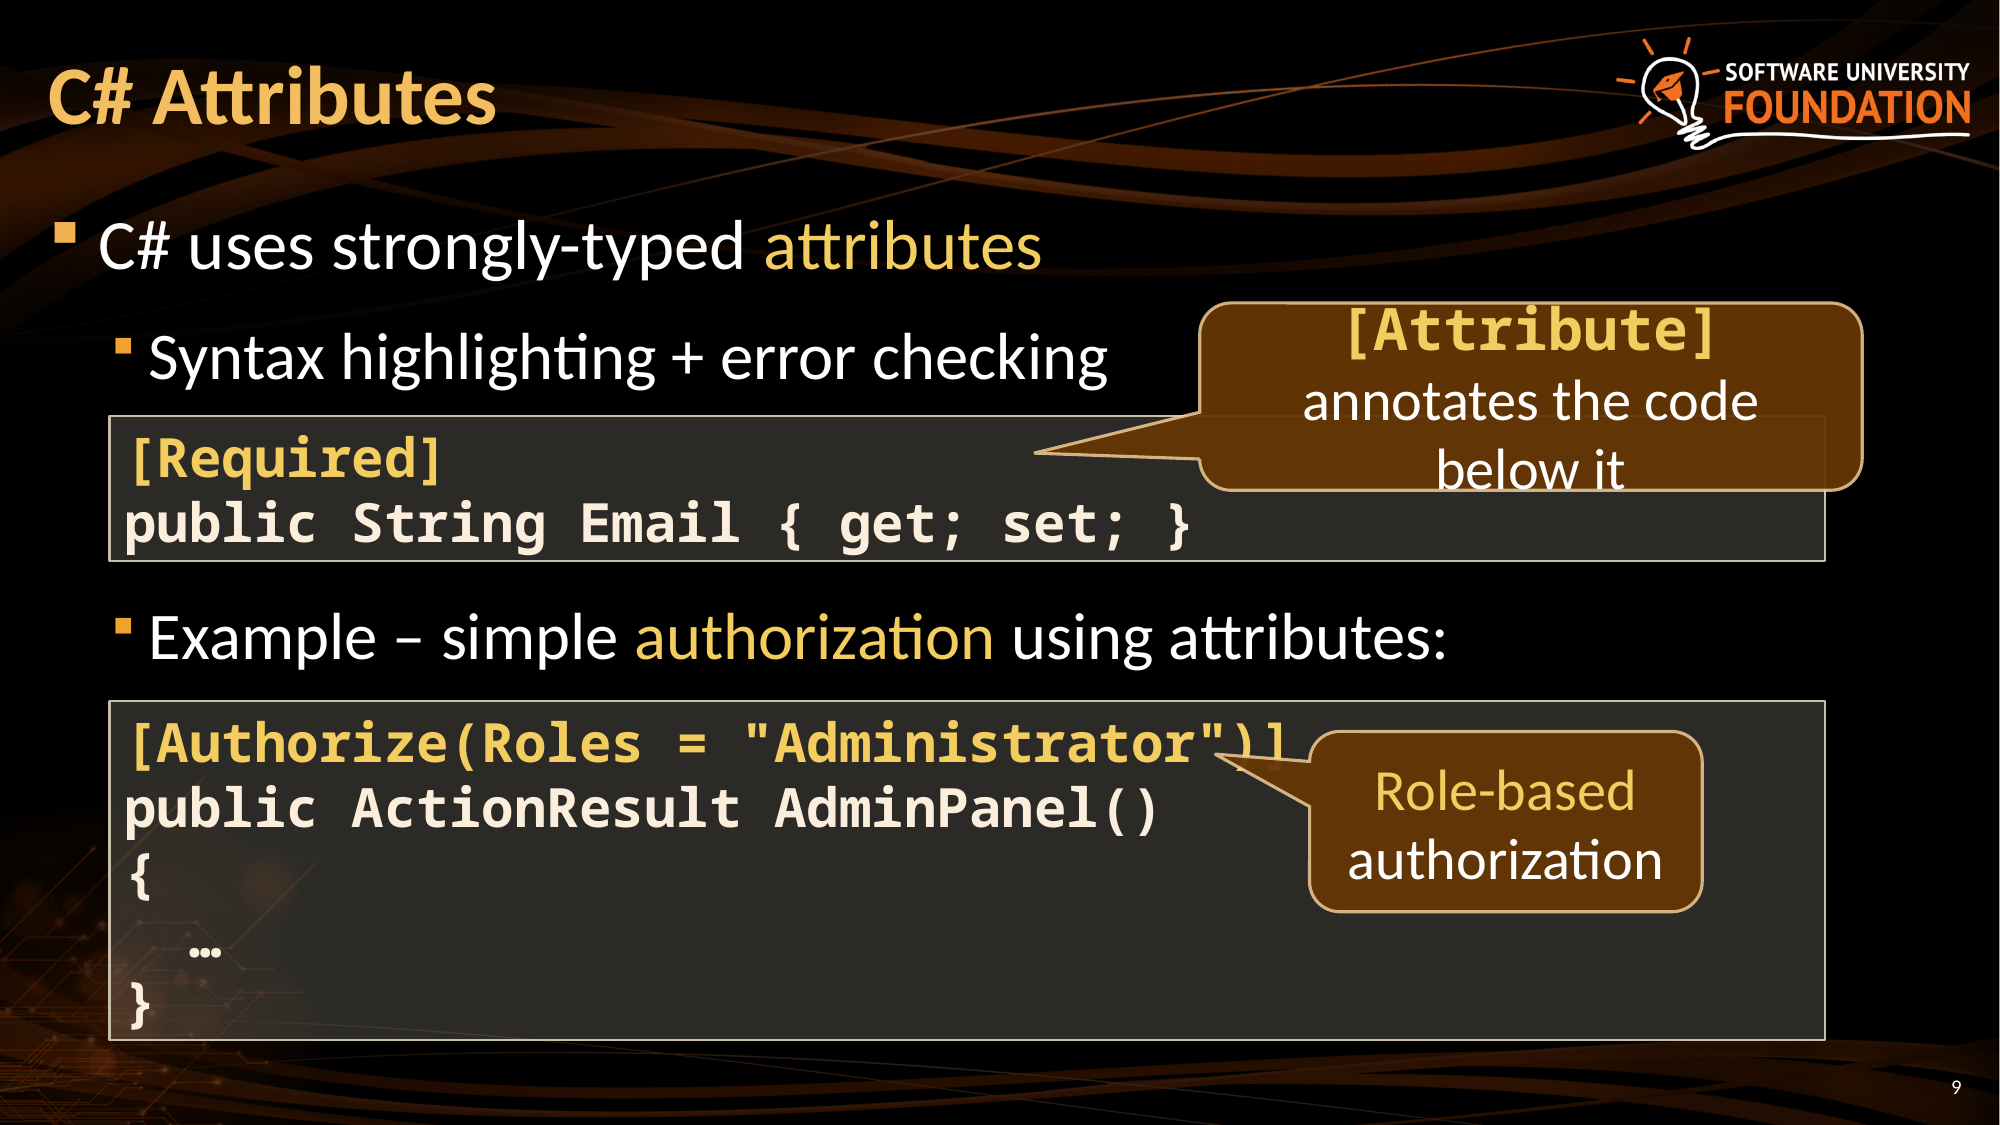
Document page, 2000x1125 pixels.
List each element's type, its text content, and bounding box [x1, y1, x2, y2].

text_box [Attribute] annotates the code below it [1033, 301, 1864, 492]
list C# uses strongly-typed attributes Syntax highlighting + error checking Example – simple authorization using attributes: [31, 188, 1968, 1103]
text_box [Authorize(Roles = "Administrator")] public ActionResult АdminPanel() { … } [109, 700, 1825, 1041]
picture [0, 0, 2000, 1125]
text_box [Required] public String Email { get; set; } [109, 416, 1825, 561]
text_box Role-based authorization [1214, 730, 1704, 913]
title C# Attributes [30, 6, 1602, 189]
